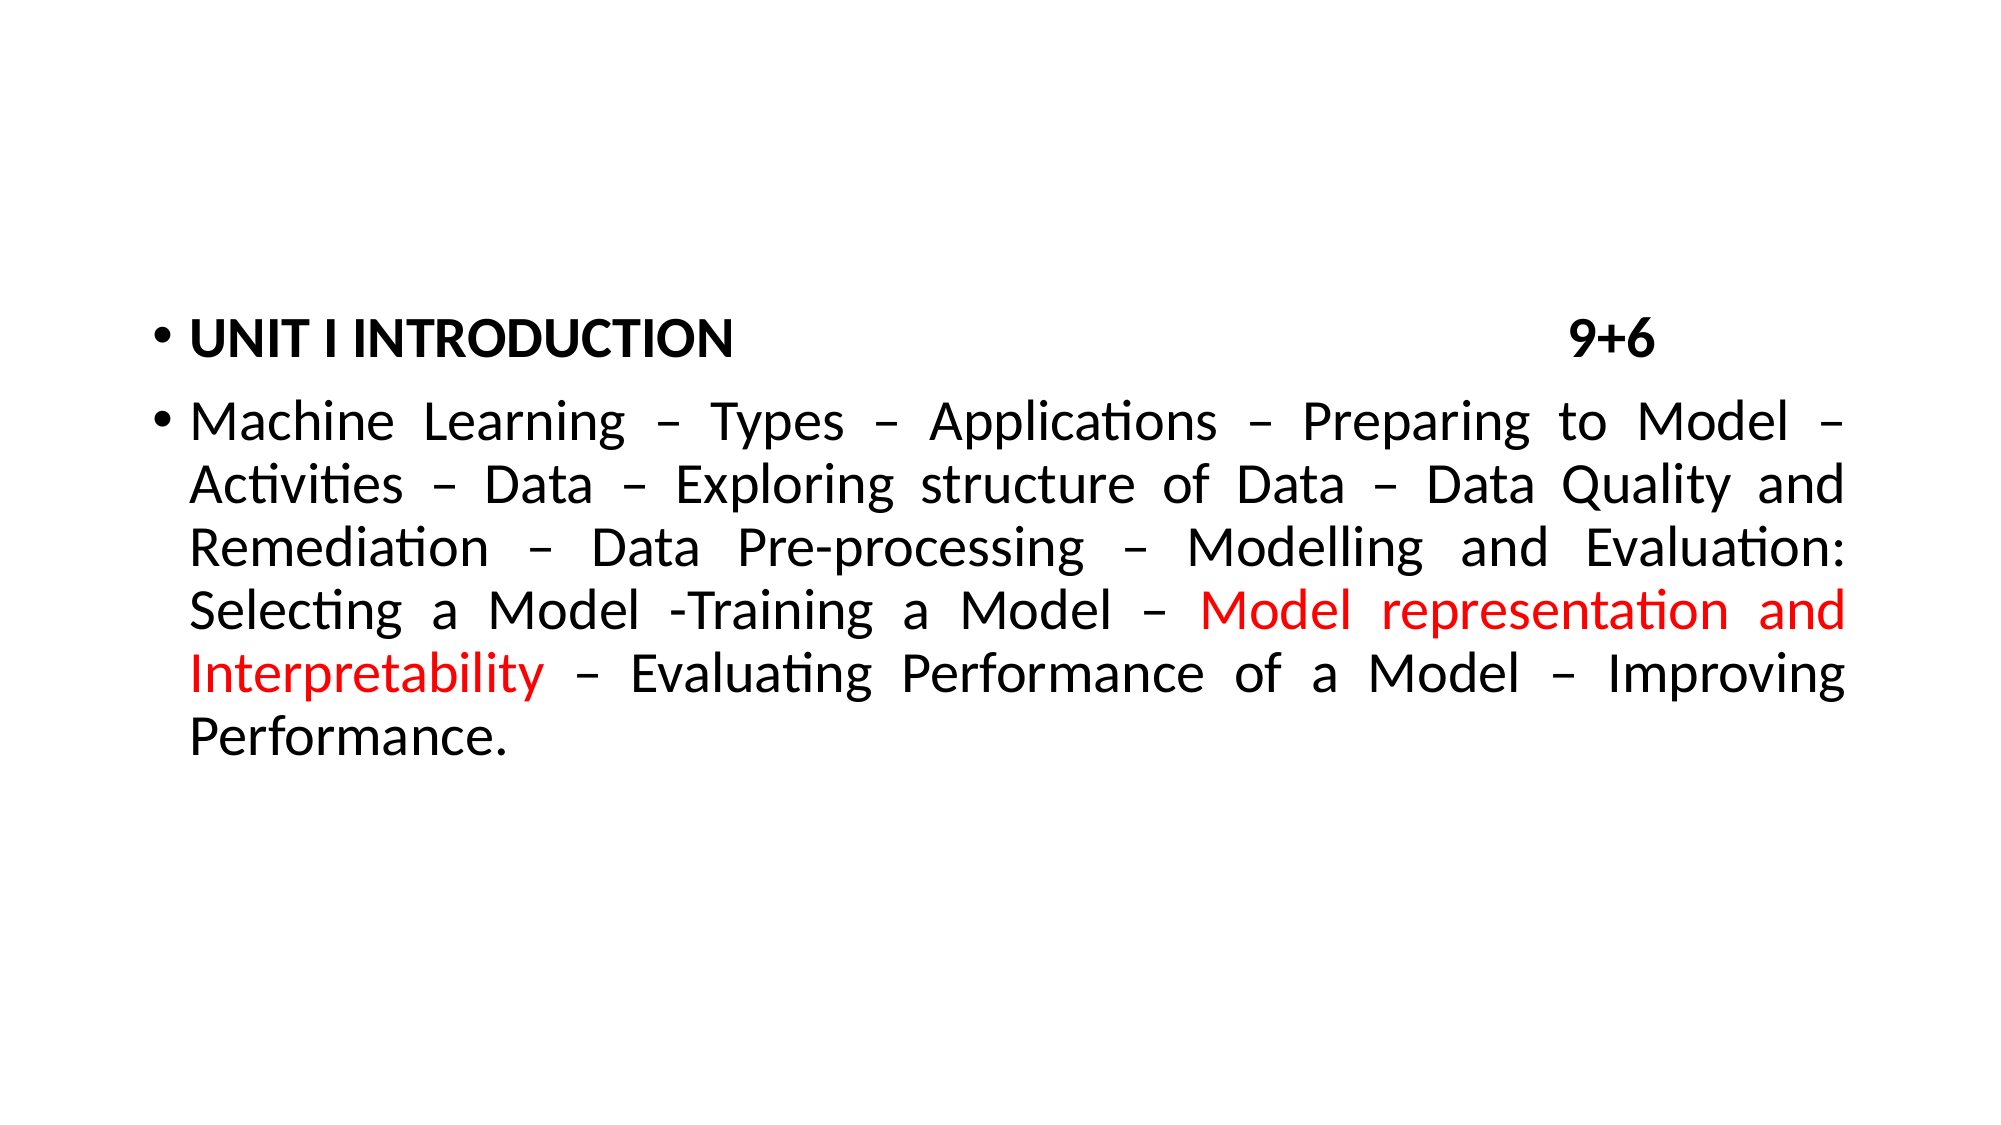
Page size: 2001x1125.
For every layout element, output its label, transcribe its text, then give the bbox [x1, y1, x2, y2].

list UNIT I INTRODUCTION 9+6 Machine Learning – Types – Applications – Preparing to Model – Activities – Data – Exploring structure of Data – Data Quality and Remediation – Data Pre-processing – Modelling and Evaluation: Selecting a Model -Training a Model – Model representation and Interpretability – Evaluating Performance of a Model – Improving Performance. [137, 299, 1863, 1014]
